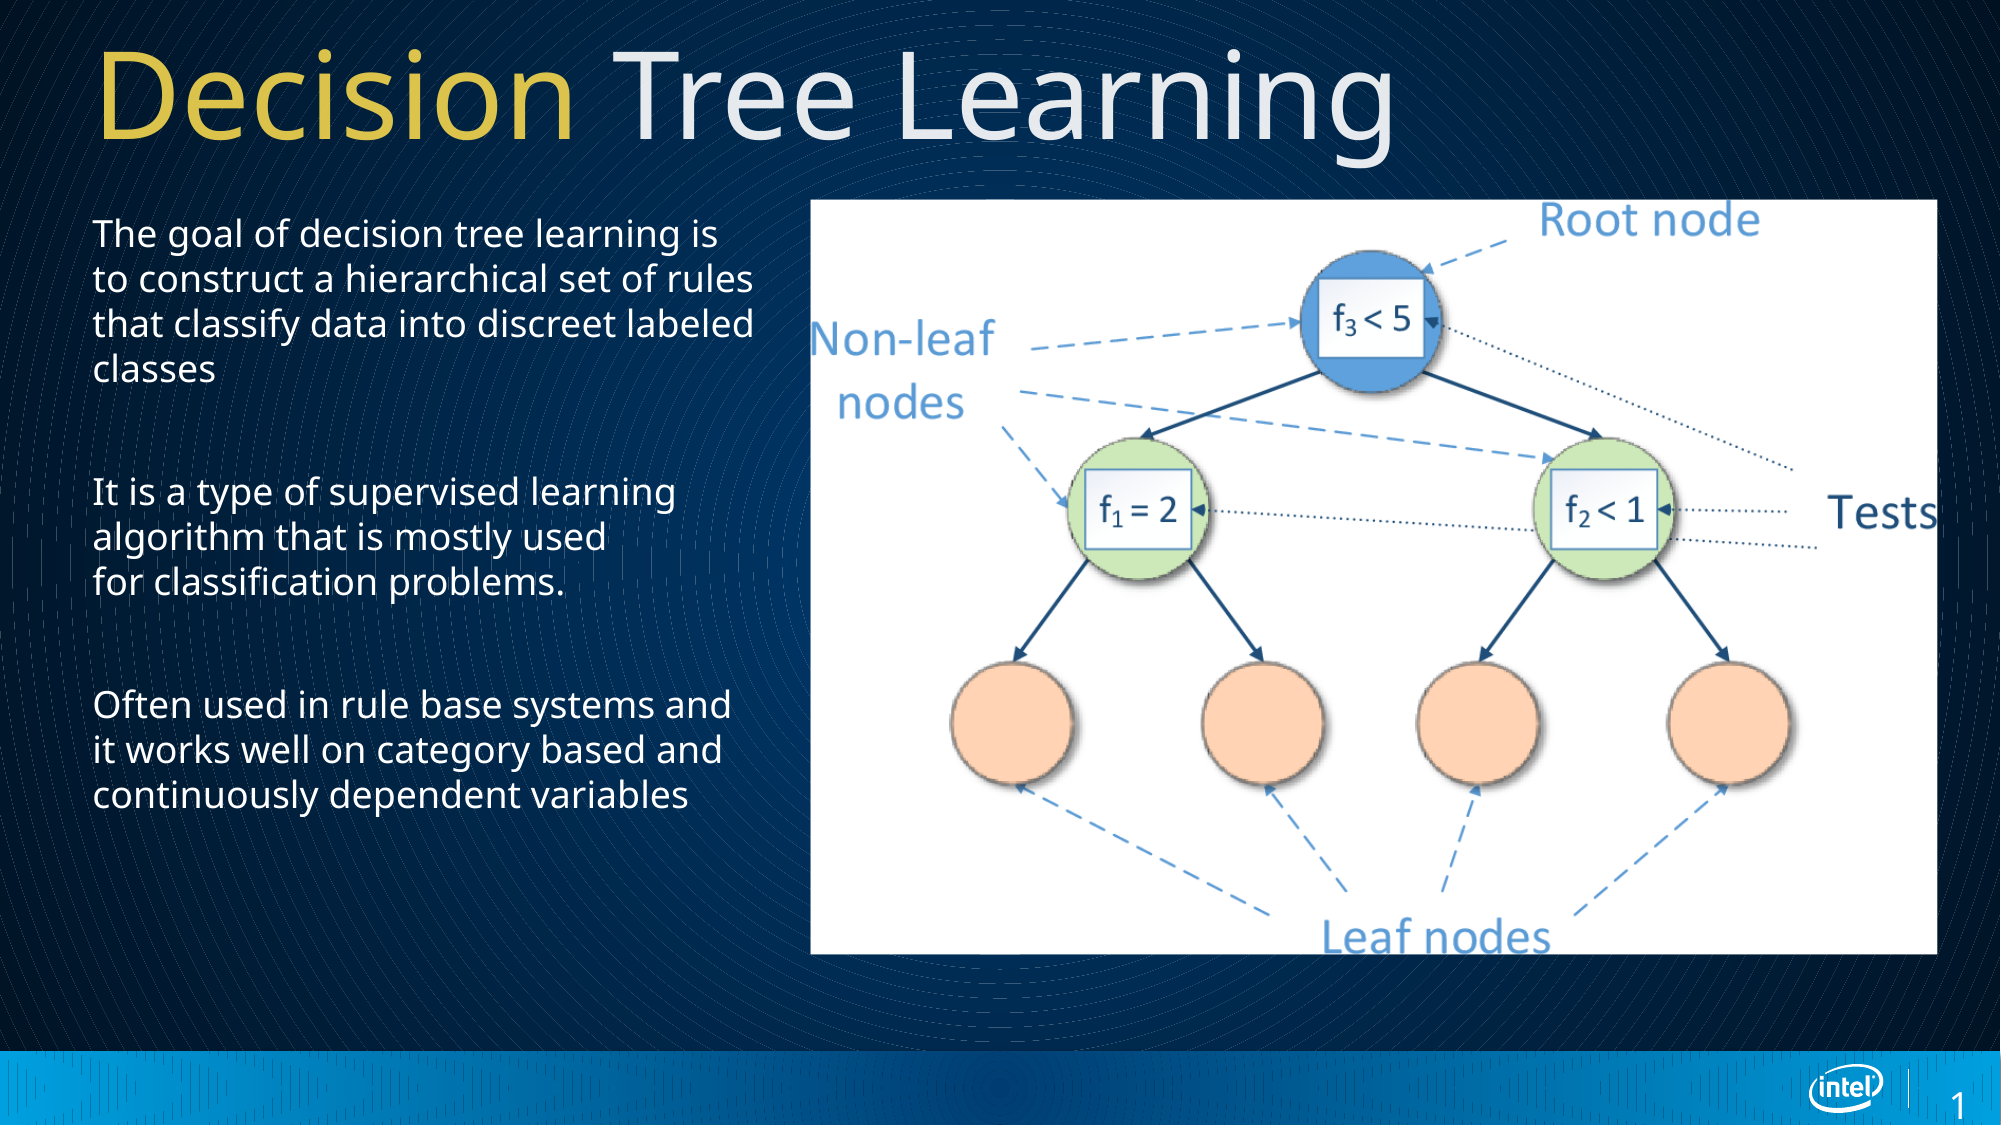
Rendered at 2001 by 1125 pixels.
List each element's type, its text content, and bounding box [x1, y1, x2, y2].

list The goal of decision tree learning is to construct a hierarchical set of rules that classify data into discreet labeled classes It is a type of supervised learning algorithm that is mostly used for classification problems. Often used in rule base systems and it works well on category based and continuously dependent variables [77, 202, 777, 966]
title Decision Tree Learning [77, 49, 1923, 169]
picture [800, 188, 1950, 966]
slide_number 18 [1935, 1074, 1964, 1102]
